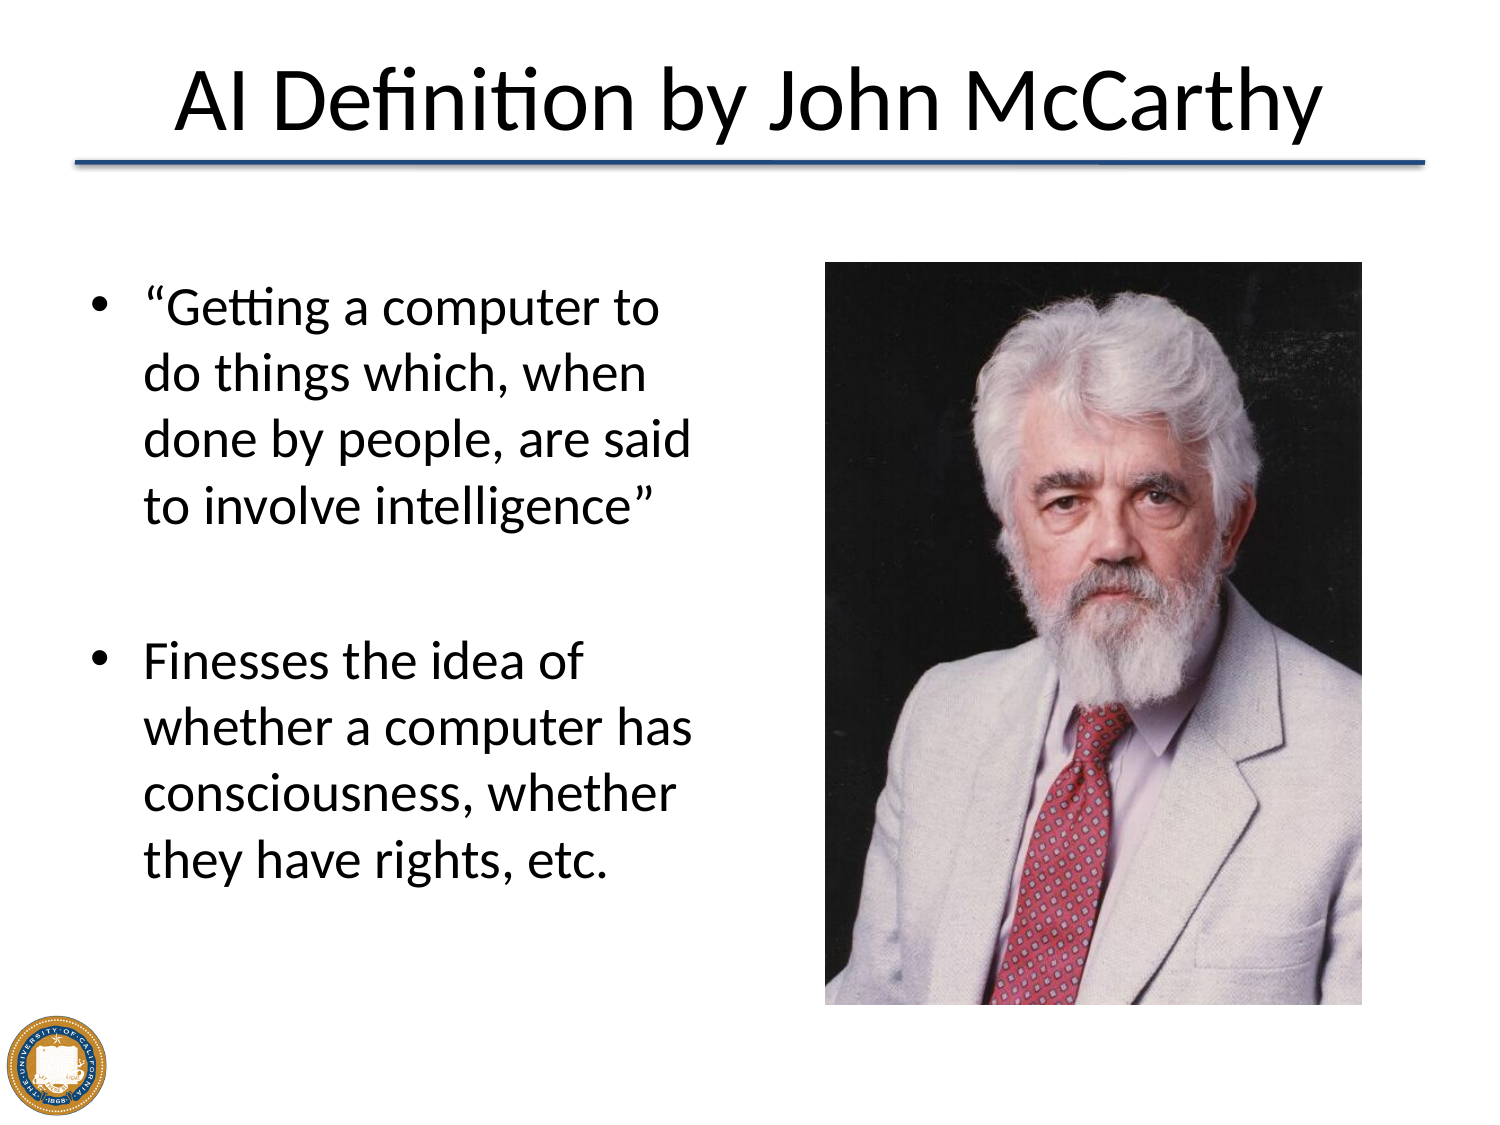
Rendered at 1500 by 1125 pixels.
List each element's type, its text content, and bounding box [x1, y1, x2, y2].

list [762, 262, 1426, 1006]
title AI Definition by John McCarthy [75, 0, 1425, 188]
list “Getting a computer to do things which, when done by people, are said to involve intelligence” Finesses the idea of whether a computer has consciousness, whether they have rights, etc. [75, 262, 738, 1005]
picture [6, 1015, 107, 1116]
